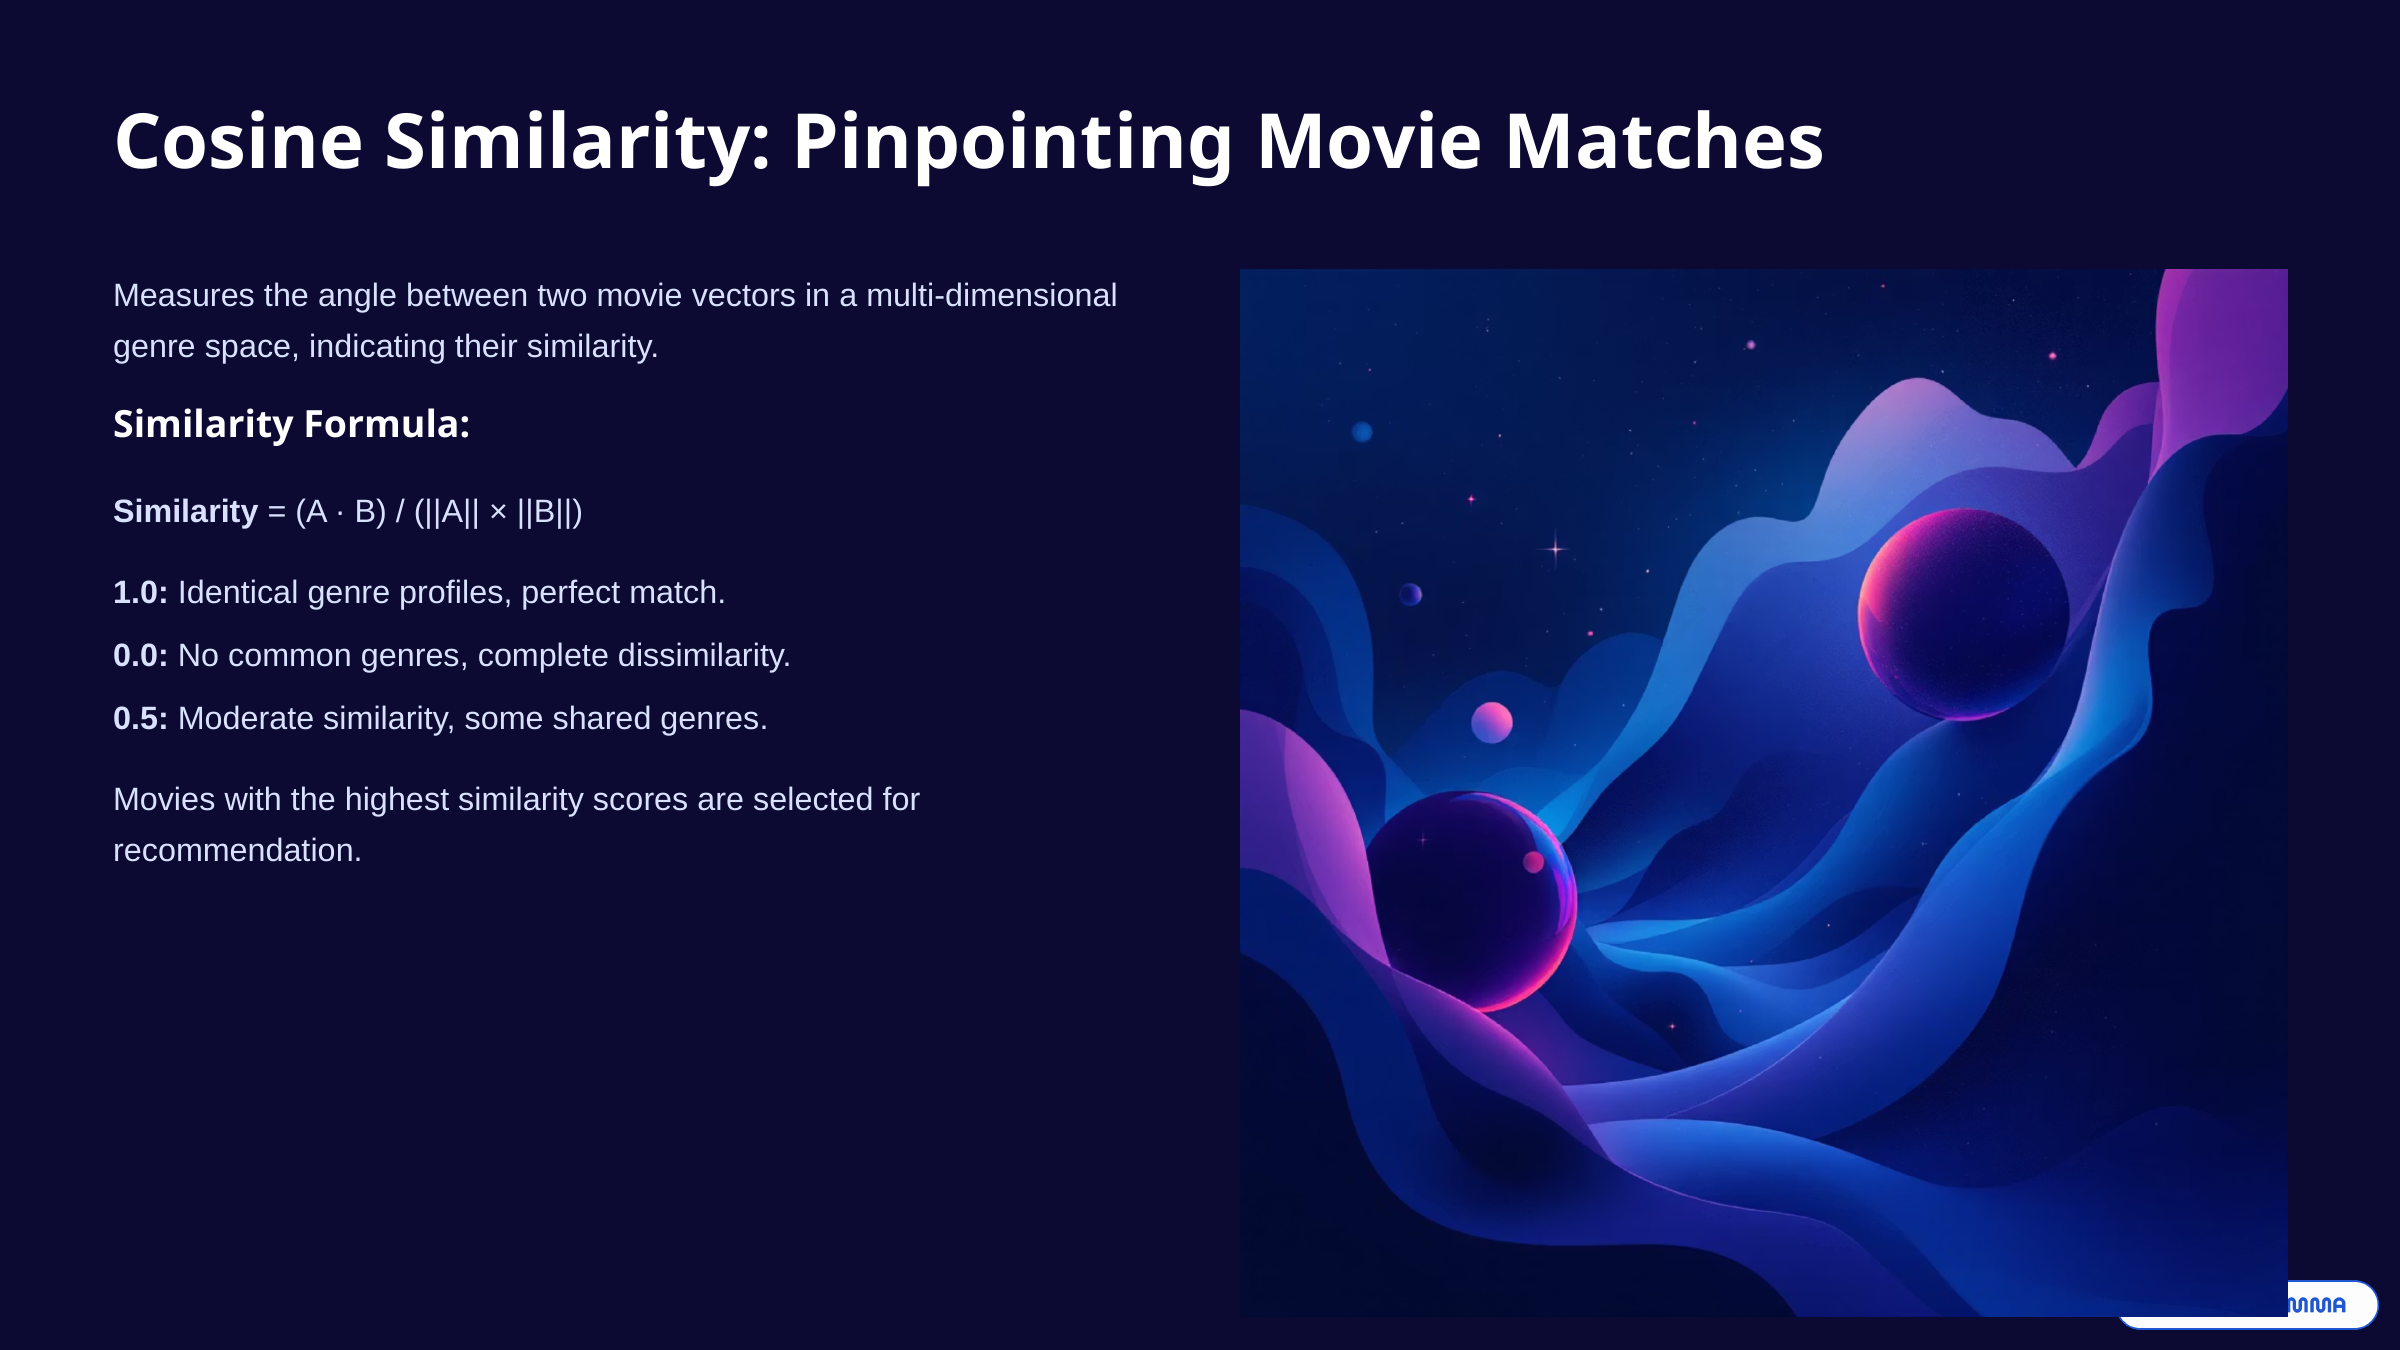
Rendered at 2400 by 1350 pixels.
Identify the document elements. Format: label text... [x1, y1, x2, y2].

text_box Measures the angle between two movie vectors in a multi-dimensional genre space, indicating their similarity. [113, 261, 1161, 366]
text_box Cosine Similarity: Pinpointing Movie Matches [113, 88, 1985, 185]
text_box 0.0: No common genres, complete dissimilarity. [113, 621, 1161, 674]
text_box Similarity Formula: [113, 397, 504, 446]
text_box 0.5: Moderate similarity, some shared genres. [113, 684, 1161, 737]
text_box 1.0: Identical genre profiles, perfect match. [113, 558, 1161, 611]
text_box Movies with the highest similarity scores are selected for recommendation. [113, 765, 1161, 870]
picture [1240, 269, 2389, 1339]
text_box Similarity = (A · B) / (||A|| × ||B||) [113, 477, 1161, 530]
